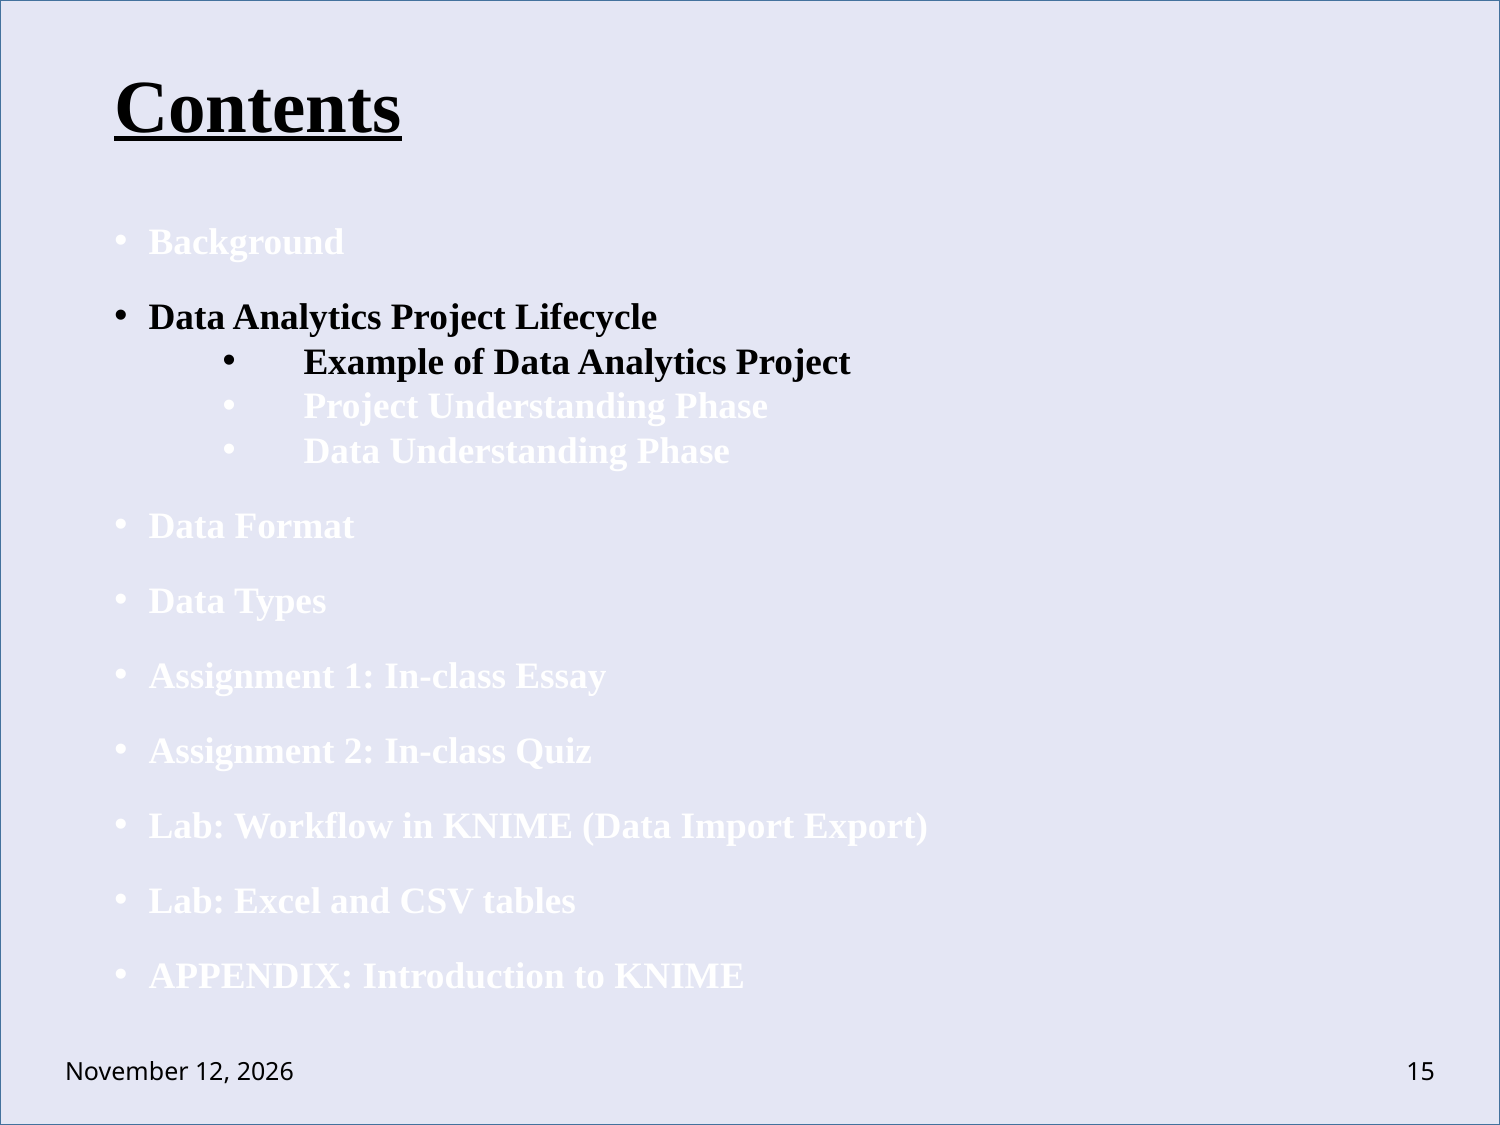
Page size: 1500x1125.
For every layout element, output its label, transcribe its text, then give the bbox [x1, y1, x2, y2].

list Background Data Analytics Project Lifecycle Example of Data Analytics Project Project Understanding Phase Data Understanding Phase Data Format Data Types Assignment 1: In-class Essay Assignment 2: In-class Quiz Lab: Workflow in KNIME (Data Import Export) Lab: Excel and CSV tables APPENDIX: Introduction to KNIME [99, 187, 1397, 1013]
slide_number 15 [1139, 1042, 1450, 1103]
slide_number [50, 1042, 388, 1103]
